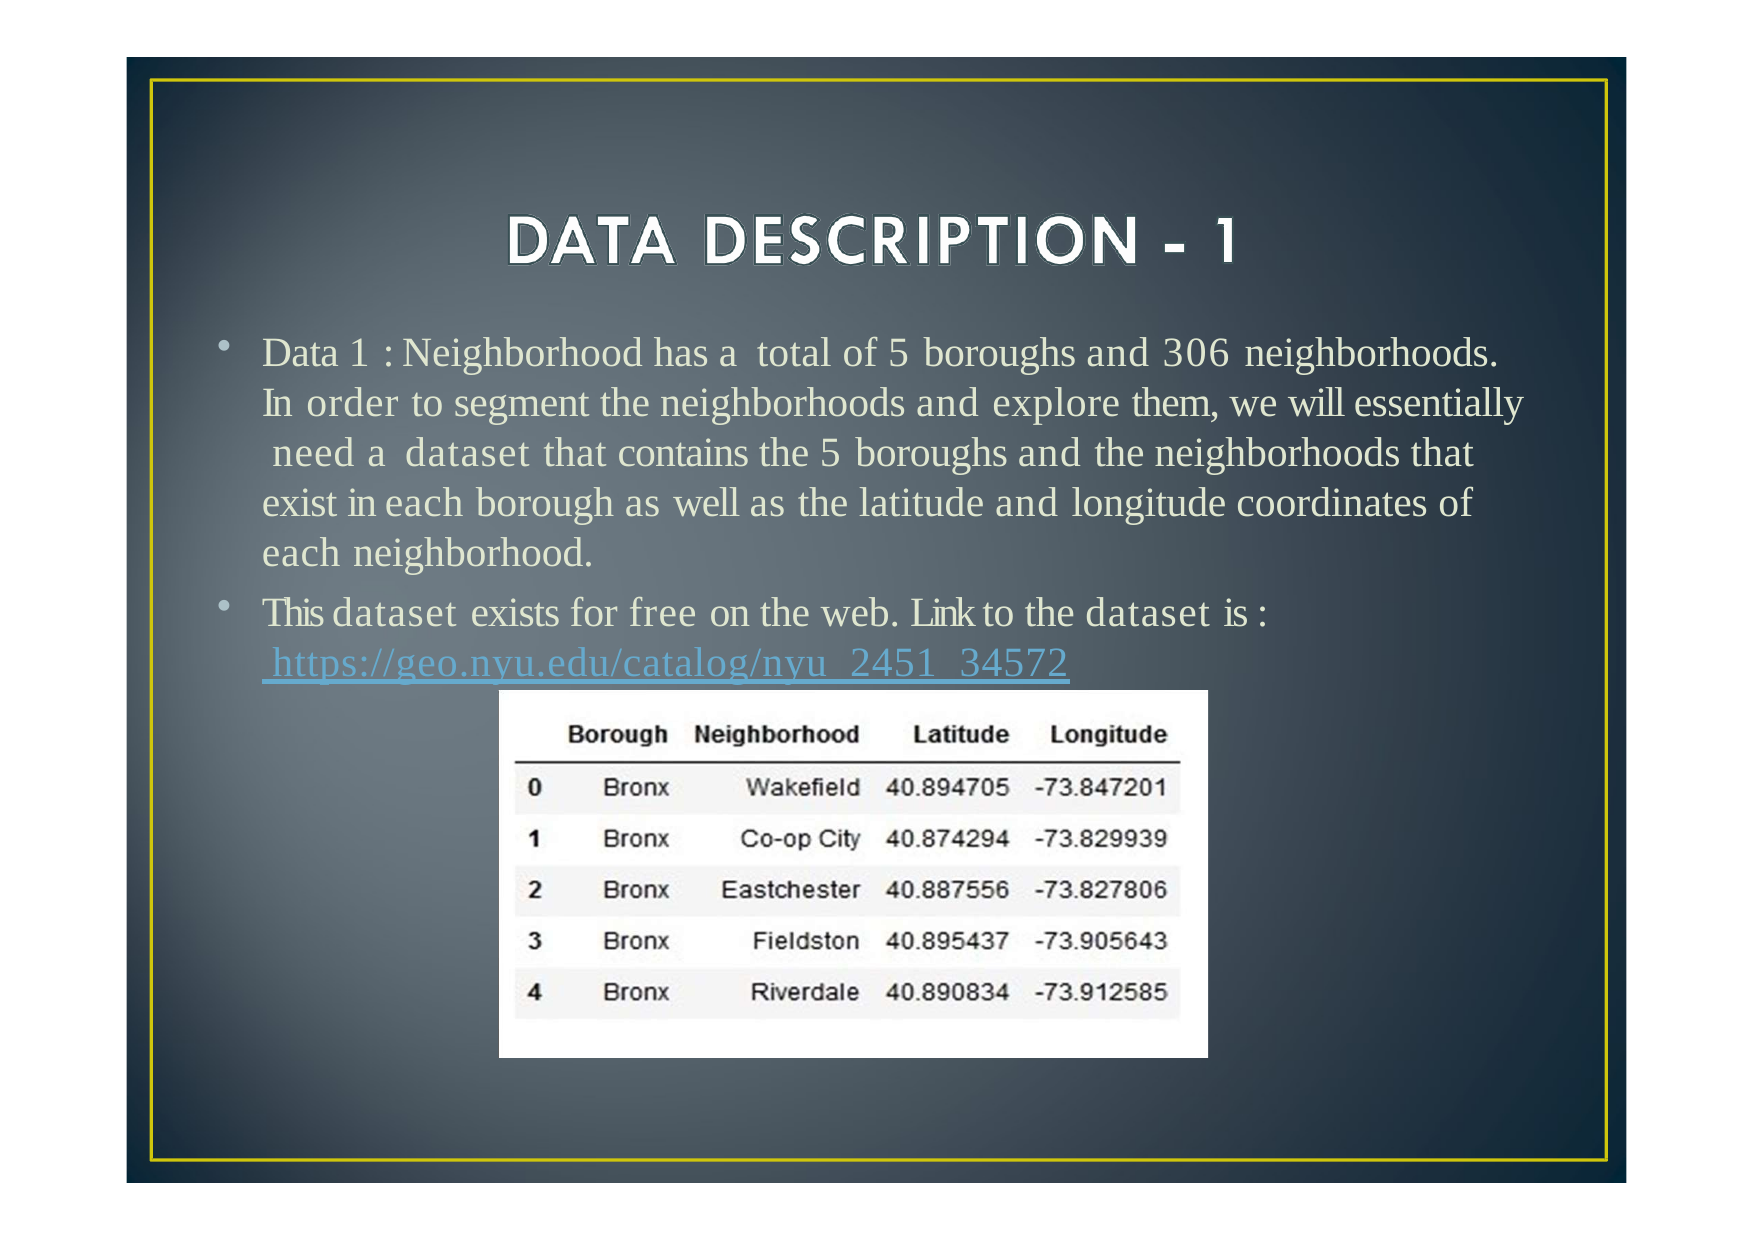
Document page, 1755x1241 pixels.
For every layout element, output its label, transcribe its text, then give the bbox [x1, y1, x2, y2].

text_box [1218, 218, 1231, 262]
text_box Data 1 : Neighborhood has a total of 5 boroughs and 306 neighborhoods. In order to segment the neighborhoods and explore them, we will essentially need a dataset that contains the 5 boroughs and the neighborhoods that exist in each borough as well as the latitude and longitude coordinates of each neighborhood. This dataset exists for free on the web. Link to the dataset is : https://geo.nyu.edu/catalog/nyu_2451_34572 [214, 322, 1535, 686]
picture [126, 57, 1627, 1183]
text_box [498, 690, 1209, 1058]
text_box [507, 213, 1137, 266]
text_box [1214, 215, 1235, 265]
text_box [1162, 241, 1186, 254]
